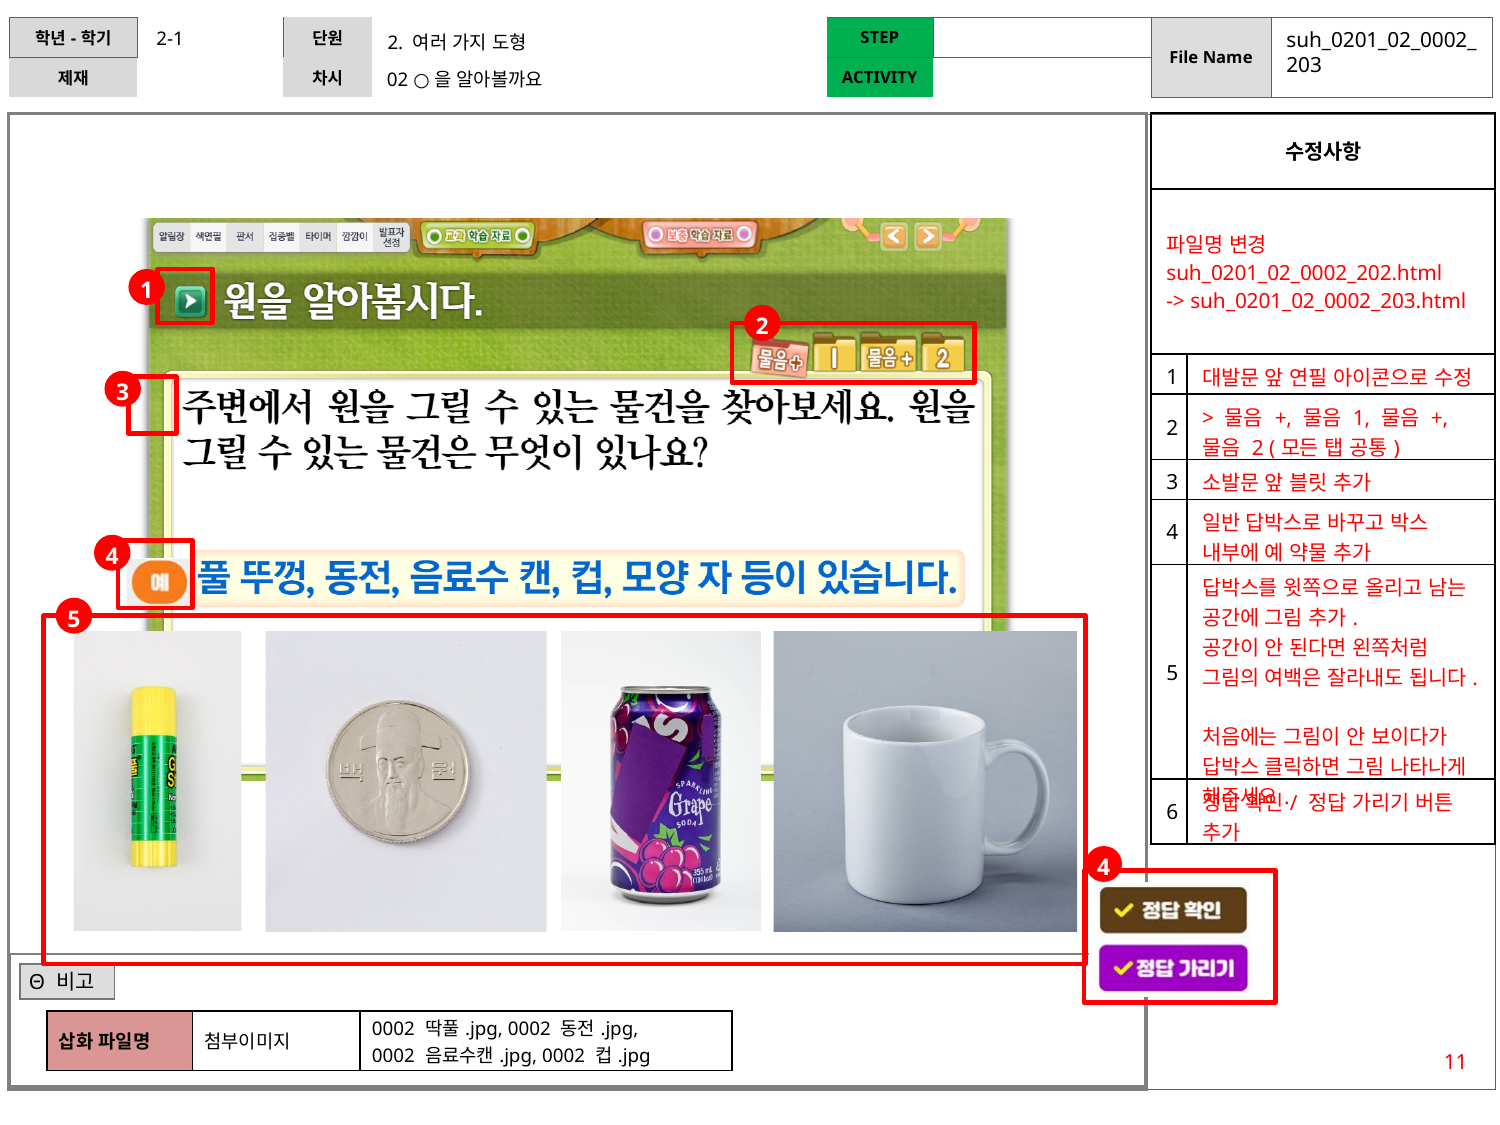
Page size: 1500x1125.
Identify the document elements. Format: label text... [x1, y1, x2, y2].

table_header 삽화 파일명 [48, 1012, 192, 1070]
table_header 수정사항 [1152, 114, 1494, 188]
table_cell 파일명 변경 suh_0201_02_0002_202.html -> suh_0201_02_0002_203.html [1152, 190, 1494, 353]
text_box [1082, 966, 1087, 1004]
table_cell 6 [1152, 780, 1186, 843]
text_box 02 ○을 알아볼까요 [372, 60, 821, 96]
picture [19, 218, 1135, 932]
text_box 4 [1088, 843, 1125, 880]
table_cell 대발문 앞 연필 아이콘으로 수정 [1188, 355, 1494, 393]
table_header 첨부이미지 [193, 1012, 359, 1070]
table_cell 2 [1152, 395, 1186, 459]
table_cell 일반 답박스로 바꾸고 박스 내부에 예 약물 추가 [1188, 500, 1494, 564]
text_box [1118, 868, 1278, 1004]
text_box 2-1 [141, 18, 284, 55]
picture [1088, 882, 1254, 997]
table_cell 1 [1152, 355, 1186, 393]
table_cell 답박스를 윗쪽으로 올리고 남는 공간에 그림 추가. 공간이 안 된다면 왼쪽처럼 그림의 여백은 잘라내도 됩니다. 처음에는 그림이 안 보이다가 답박스 클릭하면 그림 나타나게 해주세요. [1188, 565, 1494, 778]
table_cell 4 [1152, 500, 1186, 564]
table_header 0002 딱풀.jpg, 0002 동전.jpg, 0002 음료수캔.jpg, 0002 컵.jpg [361, 1012, 731, 1070]
text_box [1082, 791, 1088, 887]
table_cell 5 [1152, 565, 1186, 778]
text_box [42, 791, 1083, 966]
table_cell > 물음 +, 물음 1, 물음 +, 물음 2 (모든 탭 공통) [1188, 395, 1494, 459]
table_cell 정답 확인/ 정답 가리기 버튼 추가 [1188, 780, 1494, 843]
table_cell 3 [1152, 460, 1186, 499]
table_cell 소발문 앞 블릿 추가 [1188, 460, 1494, 499]
text_box suh_0201_02_0002_203 [1271, 18, 1500, 84]
text_box 2. 여러 가지 도형 [372, 23, 828, 48]
